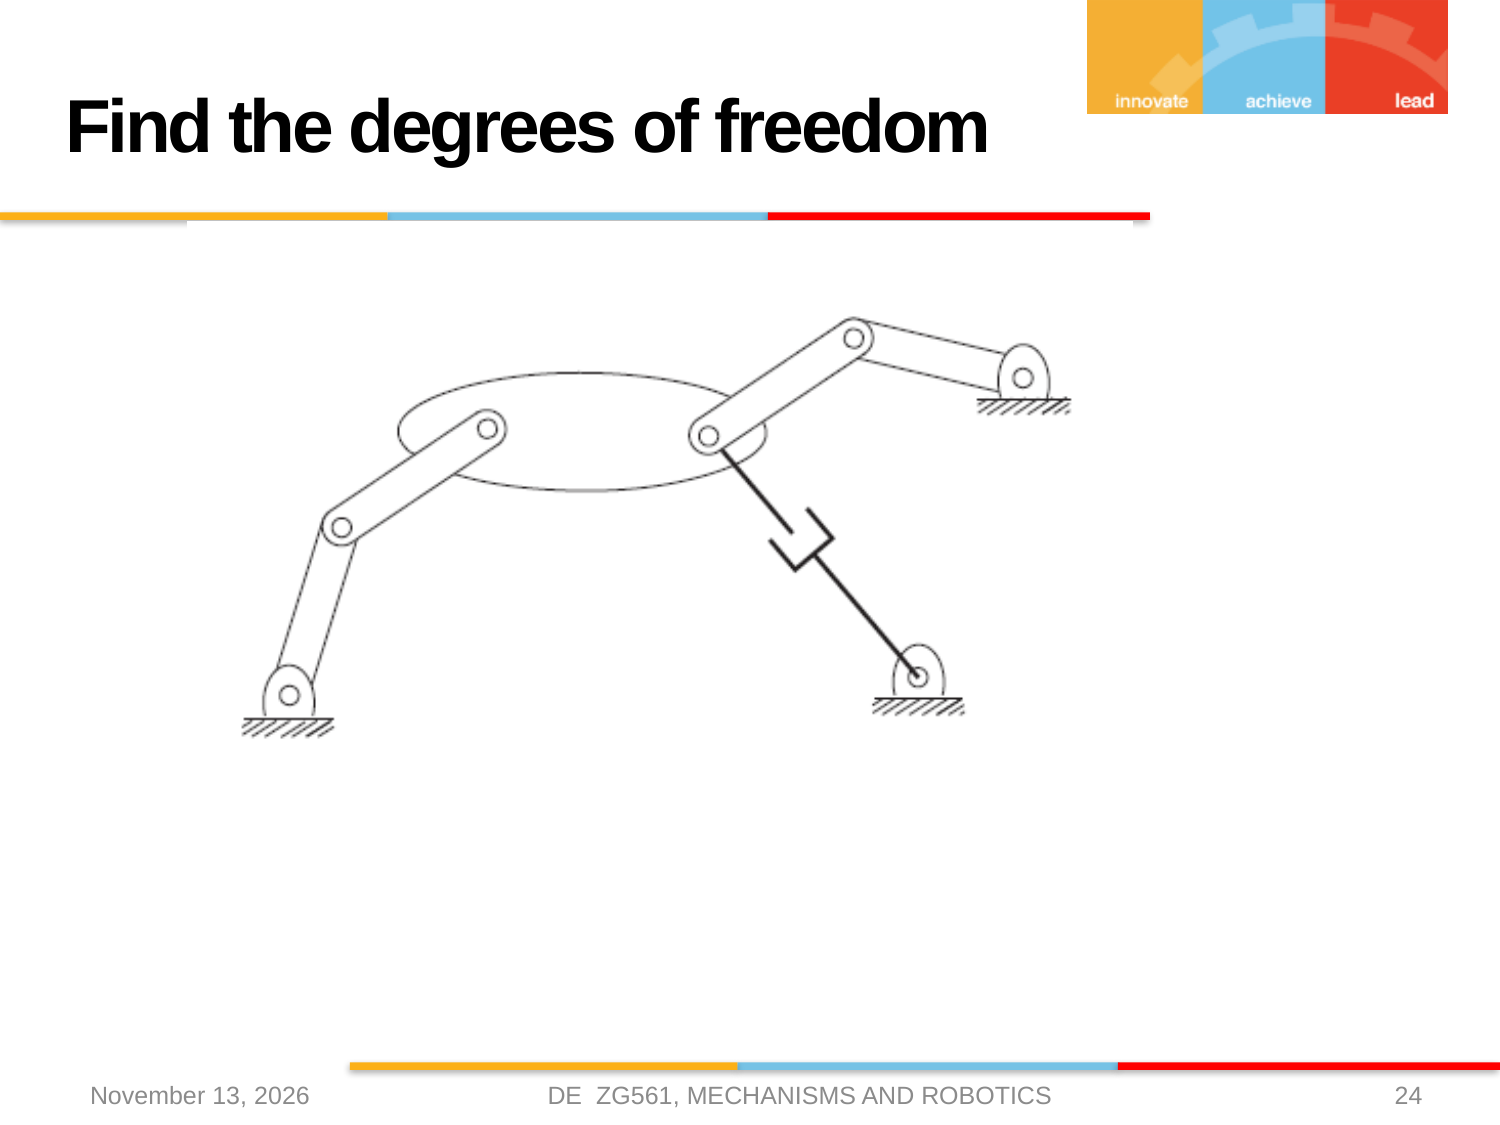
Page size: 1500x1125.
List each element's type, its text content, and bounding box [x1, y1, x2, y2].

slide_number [75, 1065, 425, 1125]
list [187, 220, 1133, 784]
title Find the degrees of freedom [50, 45, 1448, 200]
footer DE ZG561, MECHANISMS AND ROBOTICS [512, 1065, 1088, 1125]
slide_number 24 [1088, 1065, 1438, 1125]
picture [1087, 0, 1448, 45]
